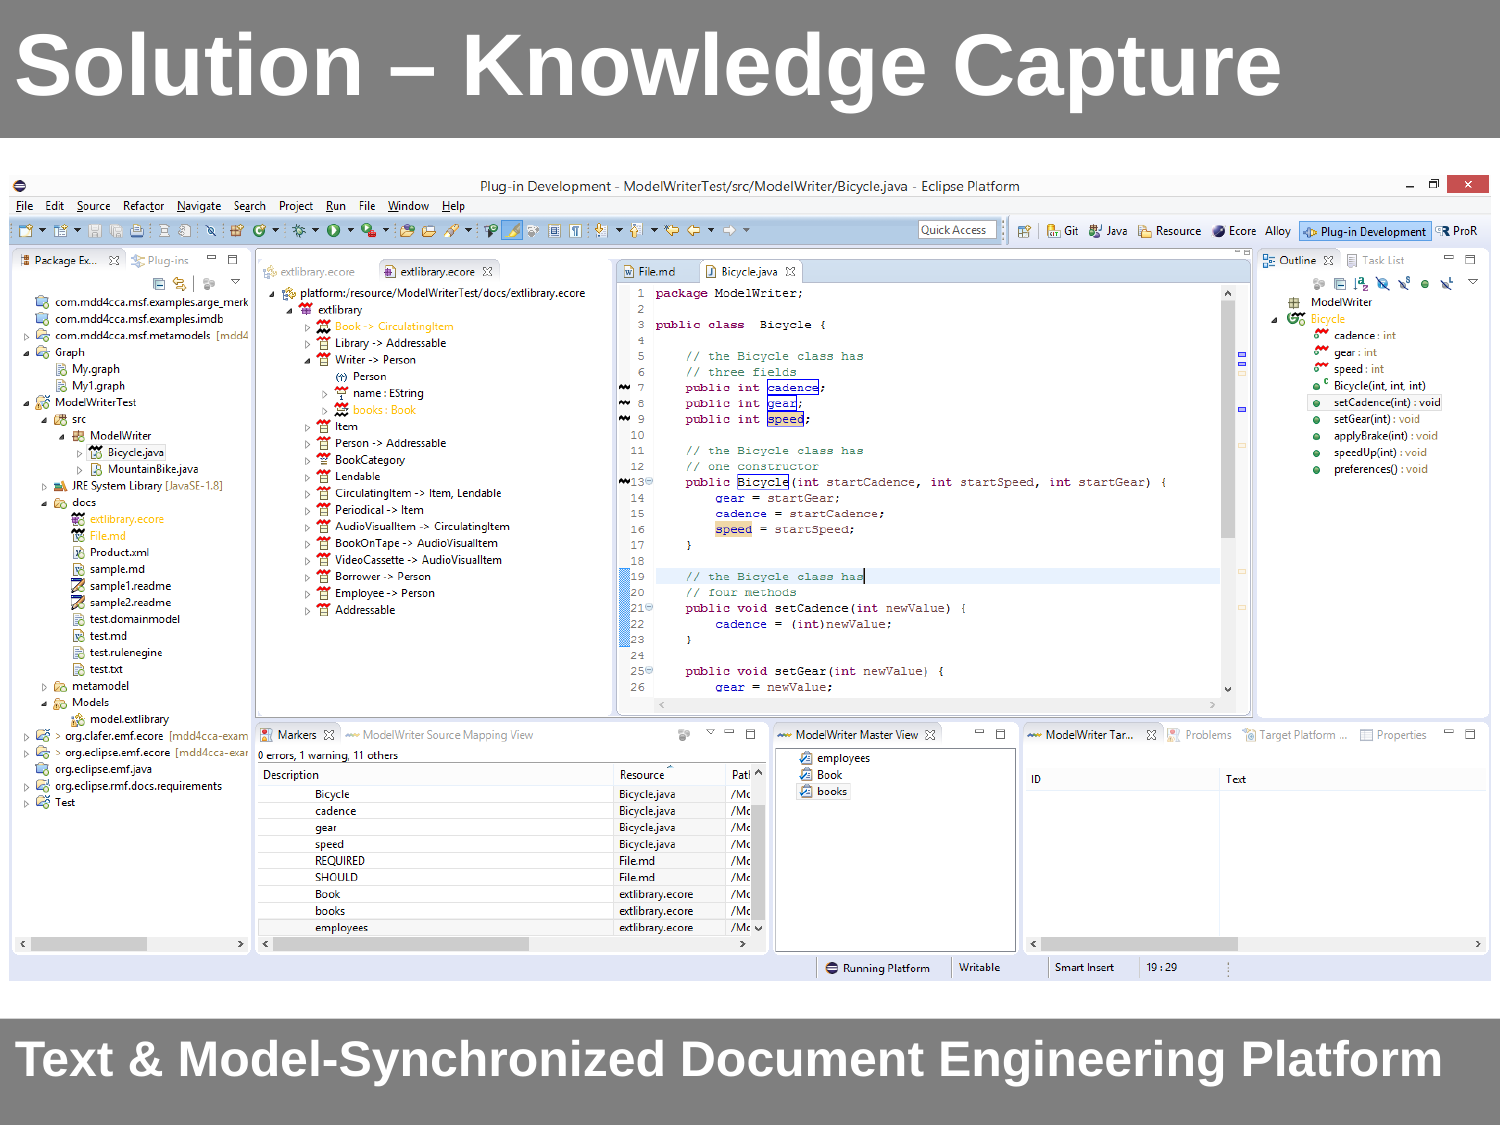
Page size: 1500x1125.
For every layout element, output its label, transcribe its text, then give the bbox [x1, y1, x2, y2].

picture [9, 175, 1491, 981]
text_box Solution – Knowledge Capture [0, 0, 1500, 138]
text_box Text & Model-Synchronized Document Engineering Platform [0, 1018, 1500, 1125]
